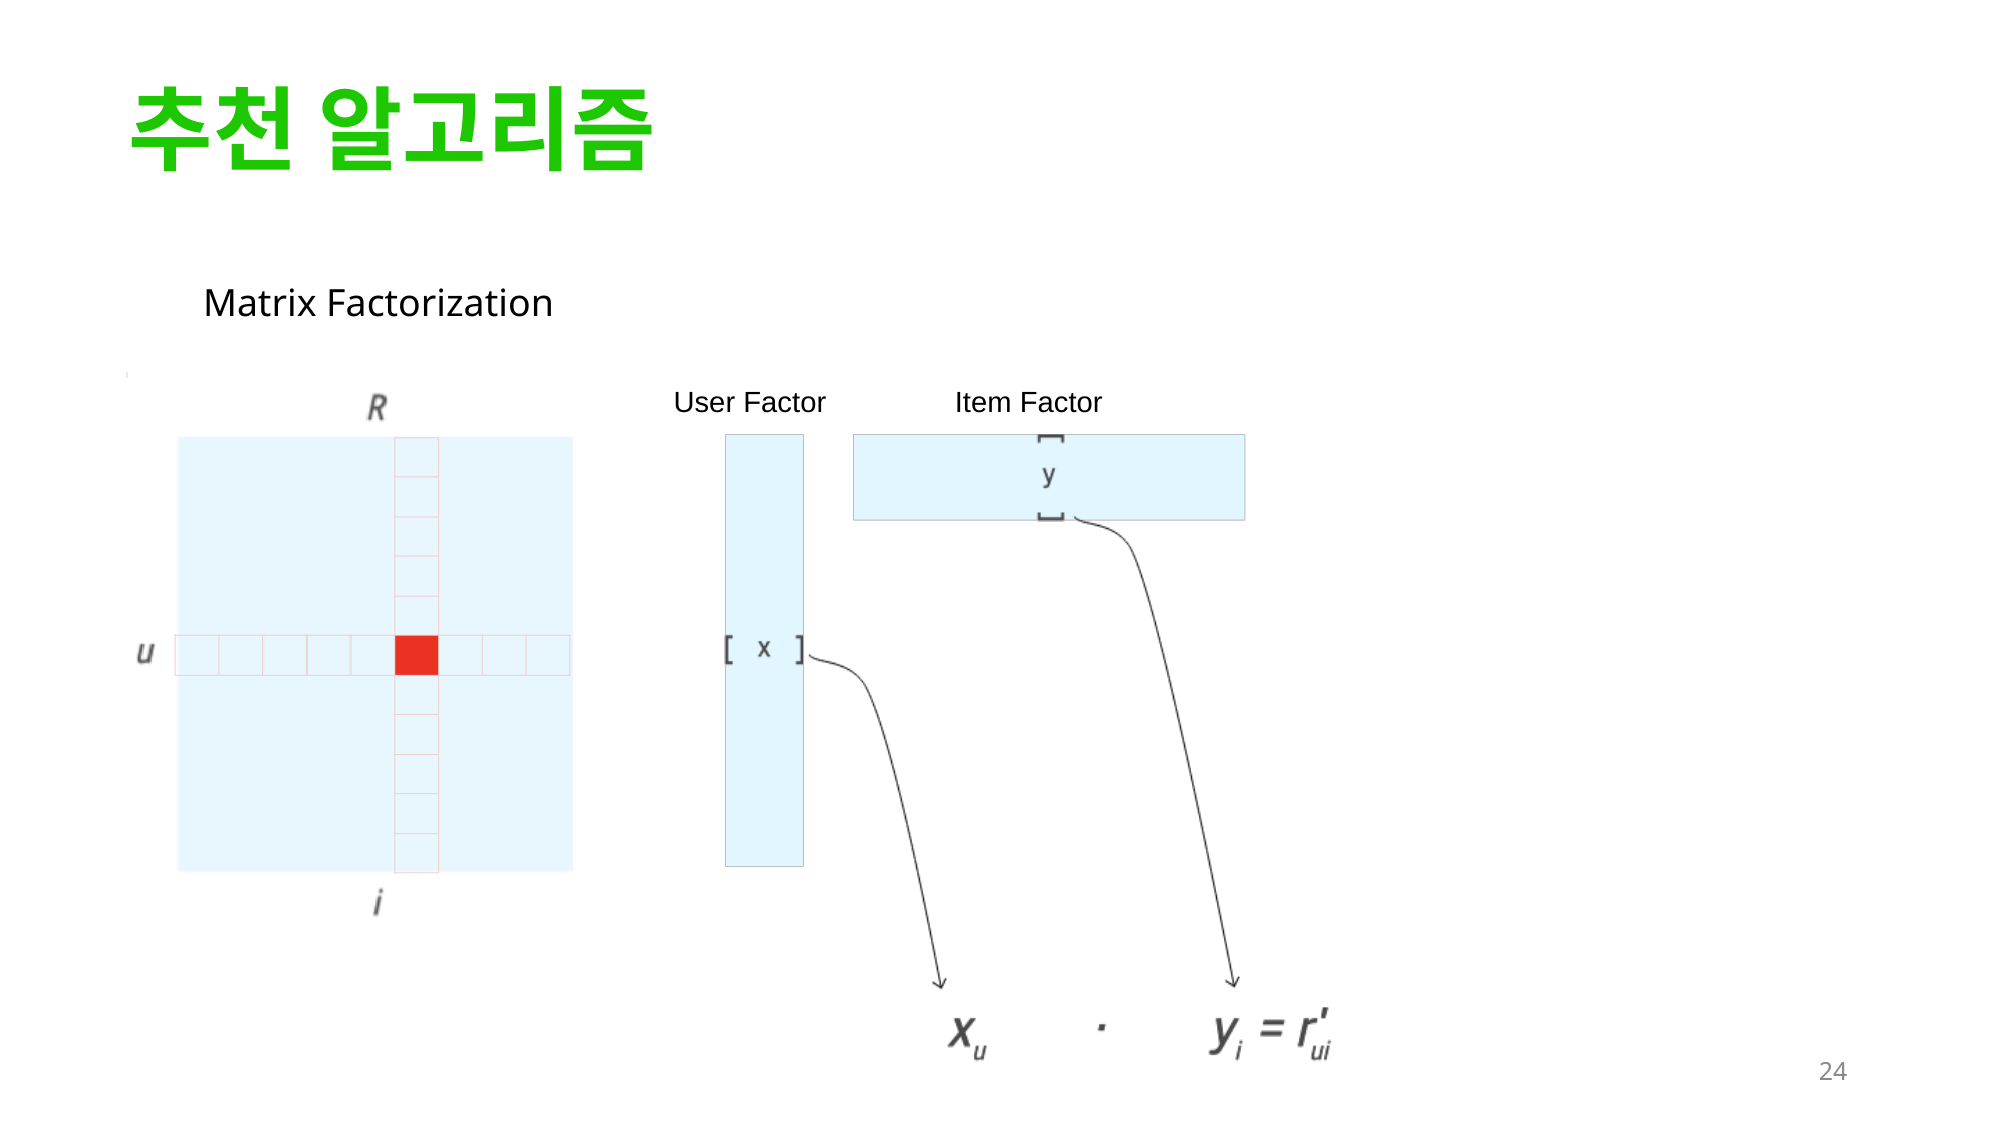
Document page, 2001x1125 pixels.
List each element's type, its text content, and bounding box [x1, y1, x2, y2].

slide_number ‹#› [1514, 1042, 1863, 1103]
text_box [126, 361, 1510, 1118]
text_box Matrix Factorization [188, 271, 789, 333]
title 추천 알고리즘 [113, 25, 1839, 243]
